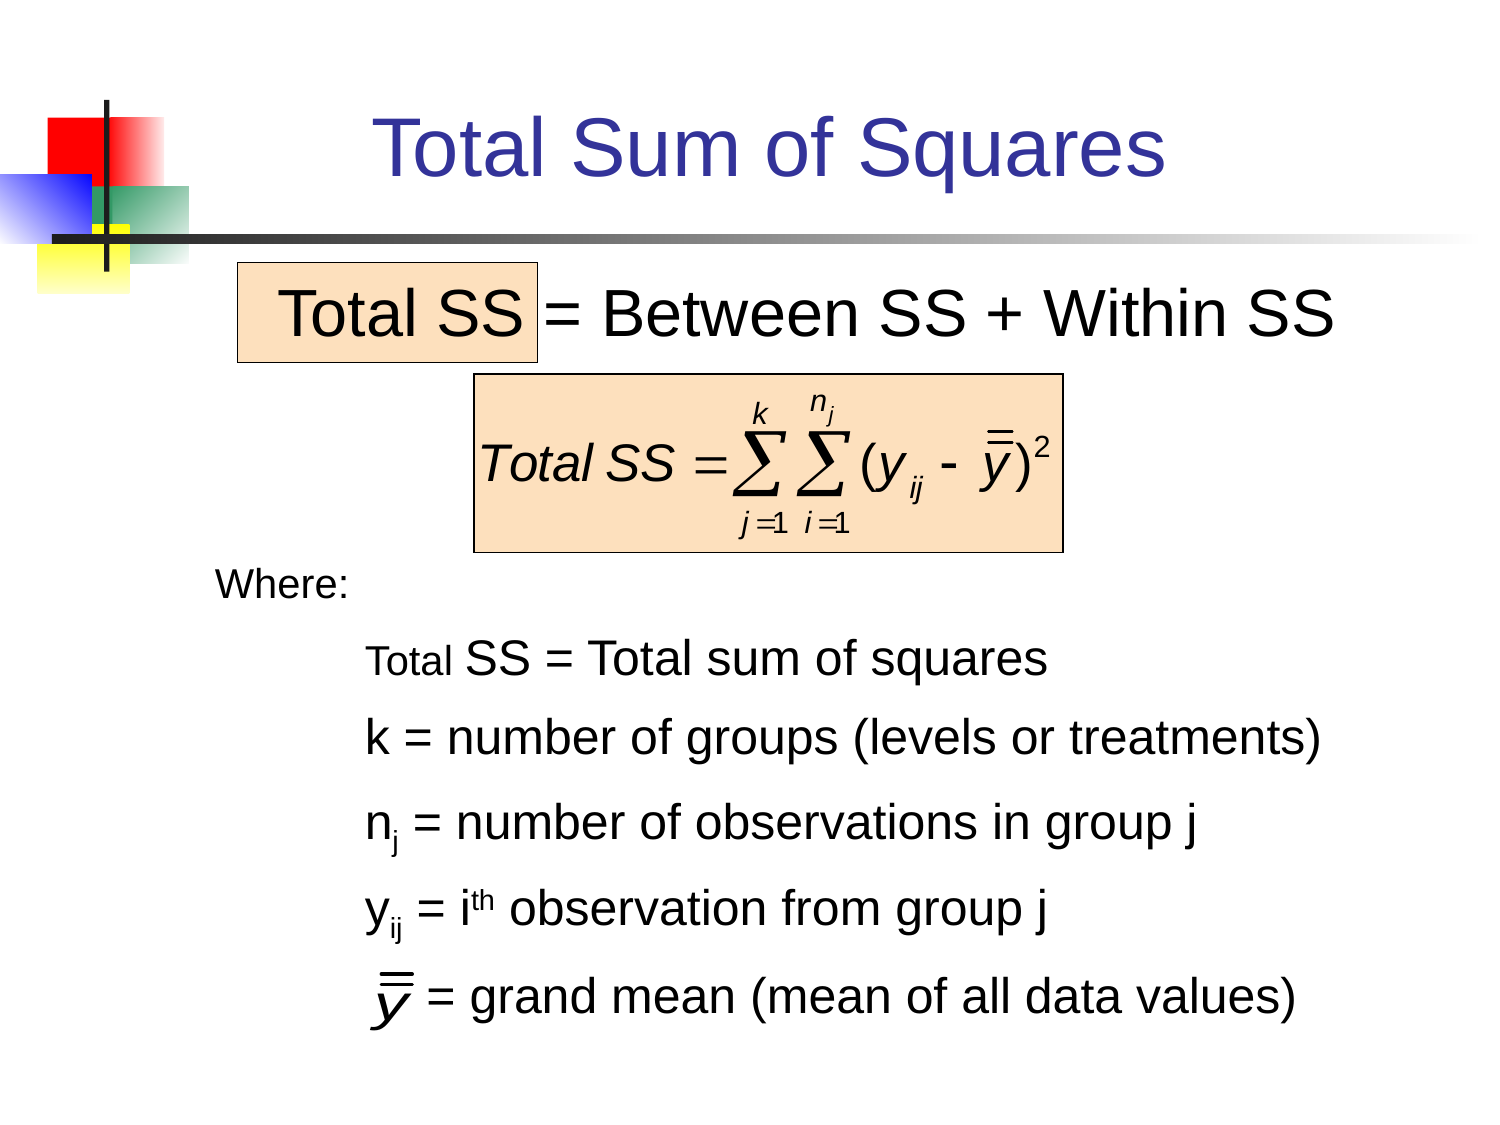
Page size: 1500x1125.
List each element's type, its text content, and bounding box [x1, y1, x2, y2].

text_box Where: Total SS = Total sum of squares k = number of groups (levels or treatments) nj = number of observations in group j yij = ith observation from group j = grand mean (mean of all data values) [200, 549, 1450, 1031]
title Total Sum of Squares [188, 37, 1350, 200]
text_box Total SS = Between SS + Within SS [262, 262, 1363, 358]
text_box [237, 262, 538, 363]
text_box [474, 374, 1063, 552]
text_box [362, 962, 426, 1042]
